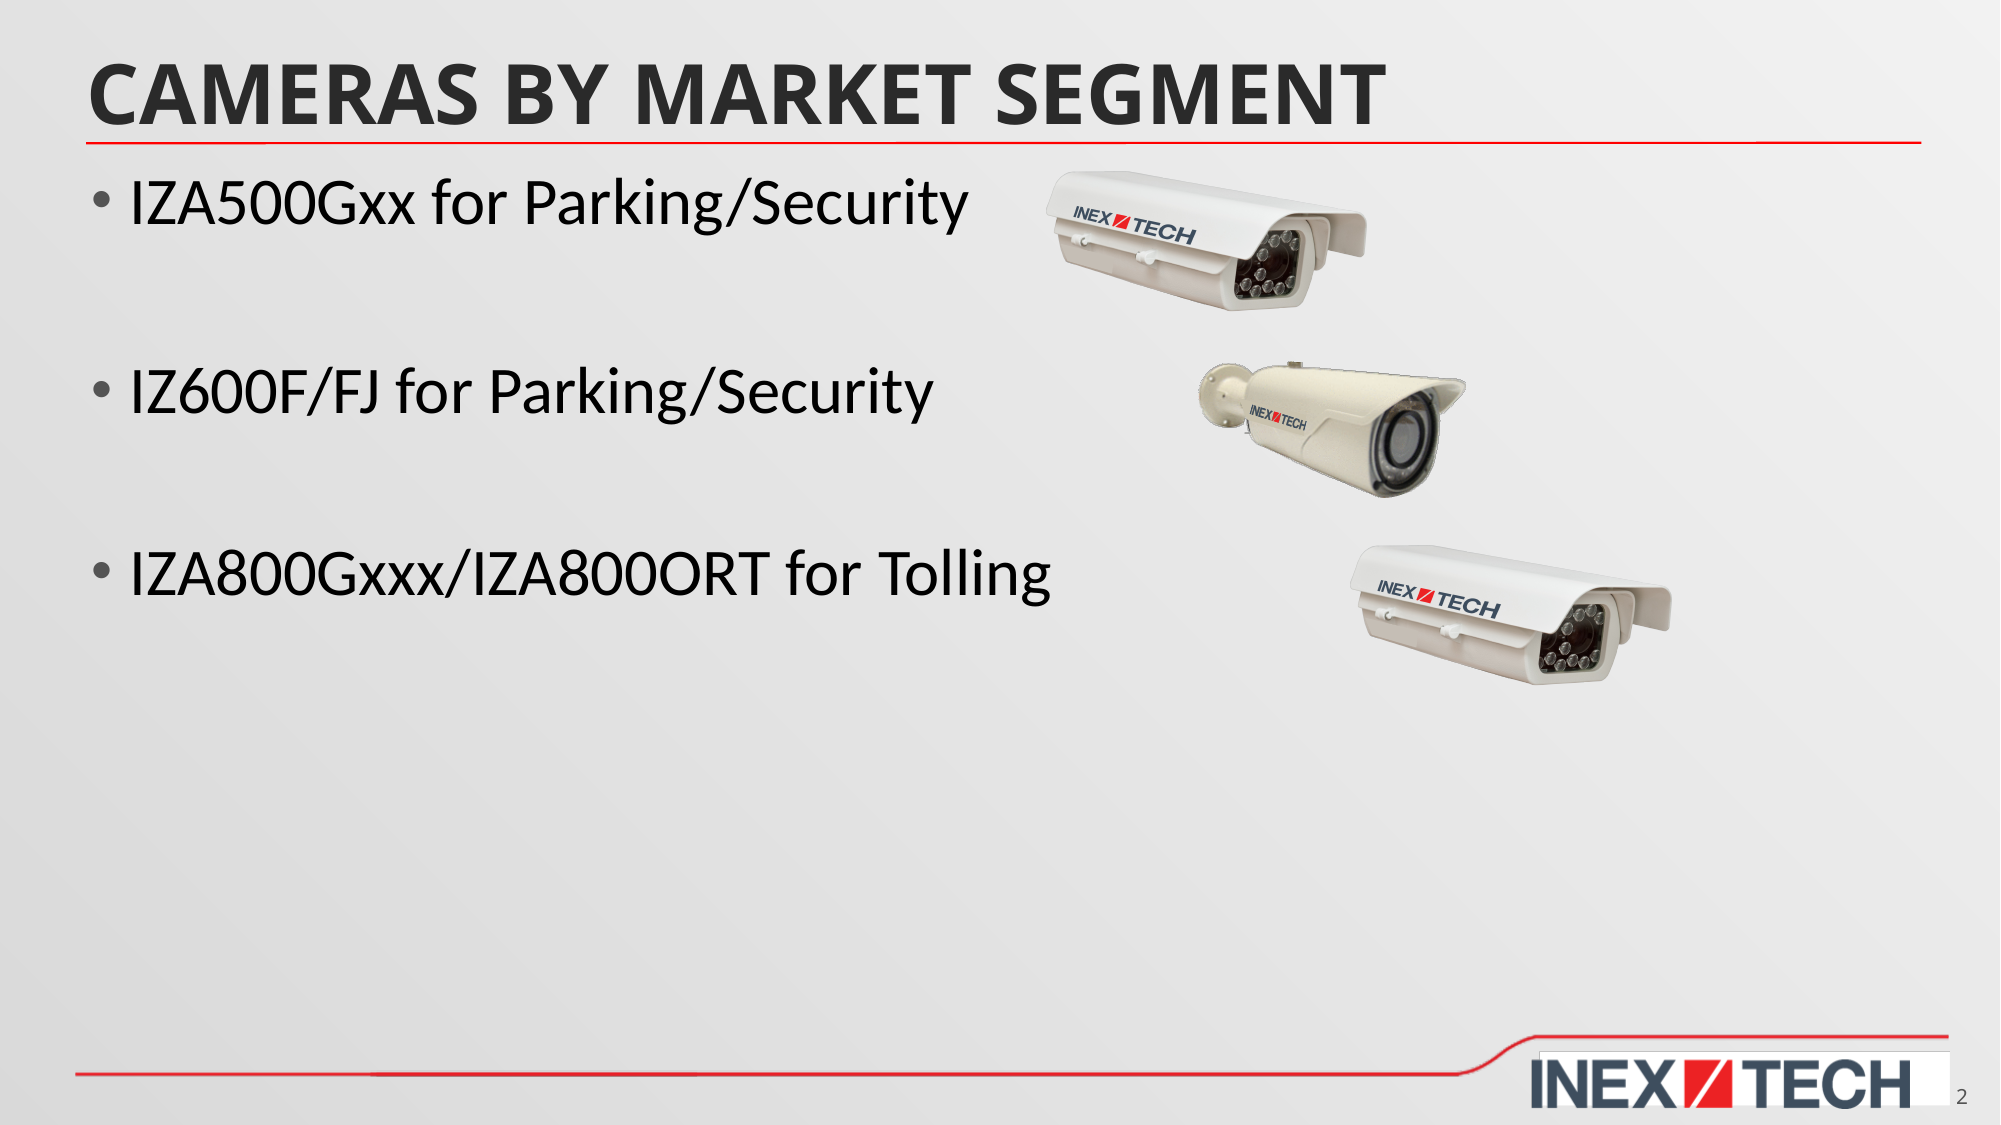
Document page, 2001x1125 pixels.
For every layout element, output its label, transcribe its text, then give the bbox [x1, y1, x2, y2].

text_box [1195, 356, 1470, 501]
title CAMERAS By Market Segment [71, 45, 1916, 173]
picture [66, 1027, 1958, 1109]
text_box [1350, 533, 1682, 697]
slide_number 2 [1795, 1082, 1983, 1113]
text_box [1046, 159, 1378, 323]
list IZA500Gxx for Parking/Security IZ600F/FJ for Parking/Security IZA800Gxxx/IZA800ORT for Tolling [69, 159, 1915, 974]
